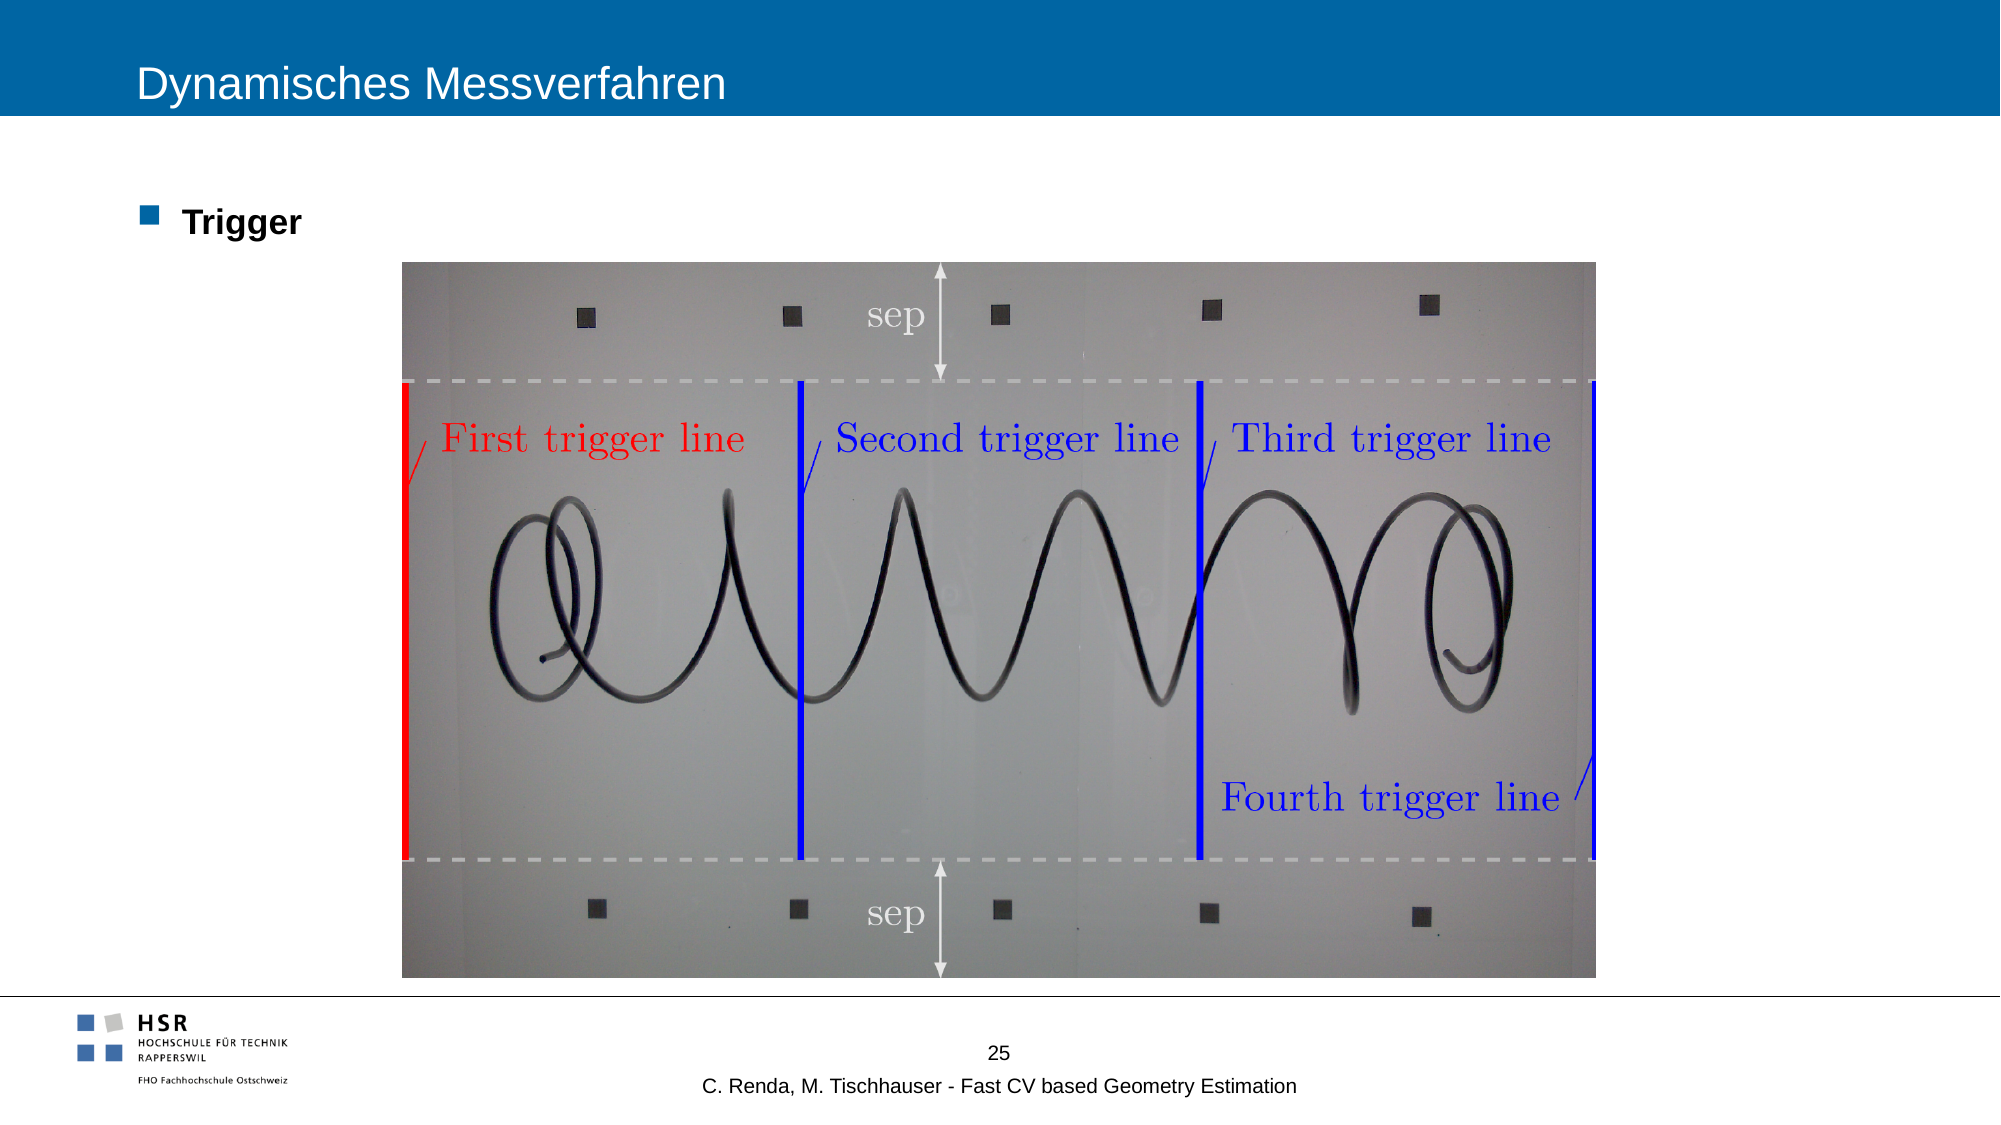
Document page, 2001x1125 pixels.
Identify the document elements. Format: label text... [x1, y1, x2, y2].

list Trigger [78, 191, 1874, 983]
picture [402, 262, 1596, 979]
picture [35, 1001, 300, 1096]
title Dynamisches Messverfahren [0, 0, 2000, 116]
slide_number 25 [551, 1042, 1447, 1062]
footer C. Renda, M. Tischhauser - Fast CV based Geometry Estimation [549, 1064, 1450, 1106]
